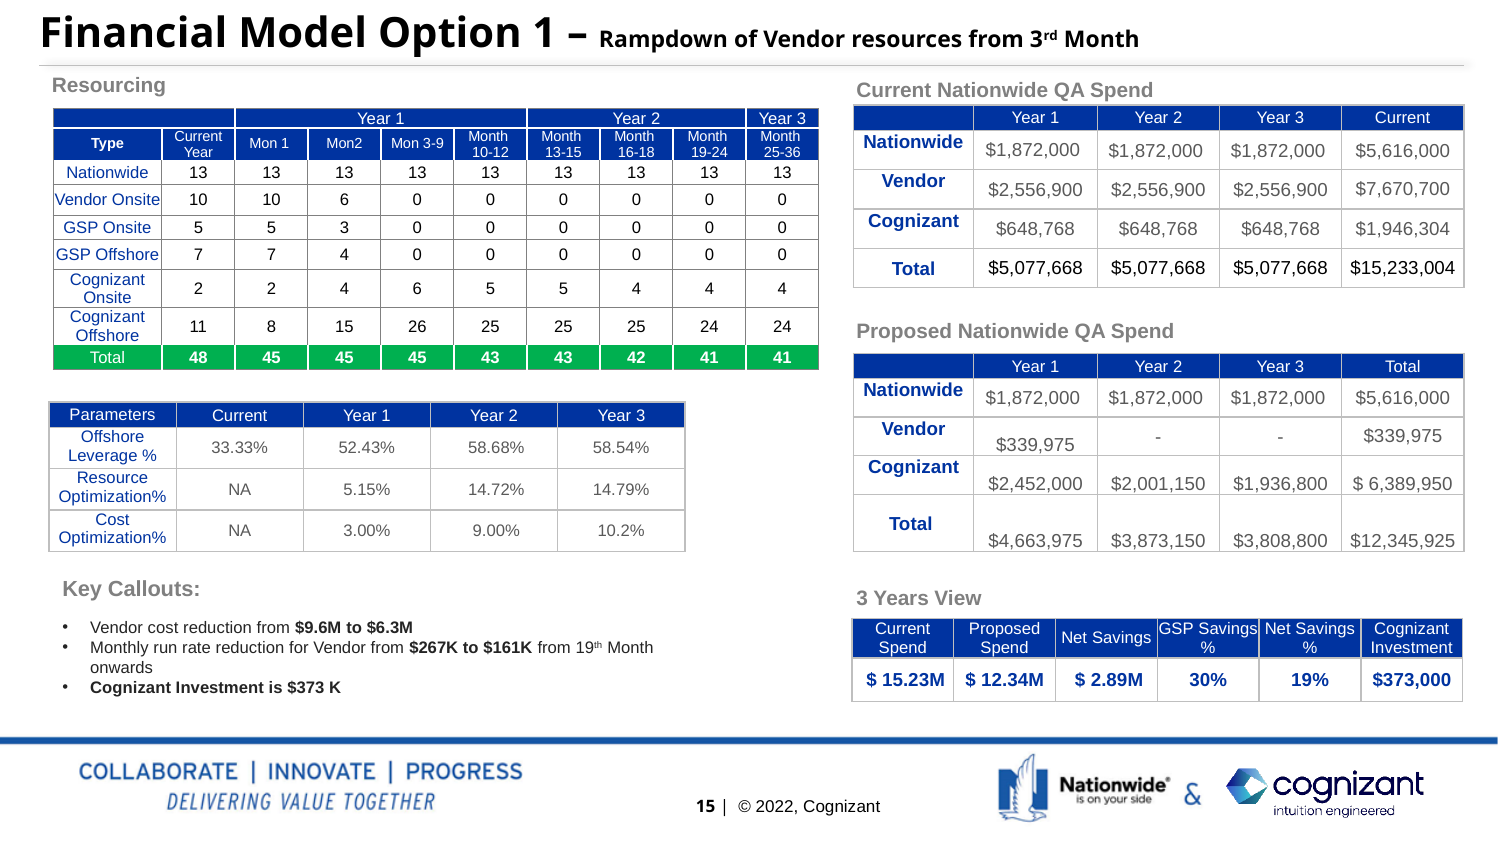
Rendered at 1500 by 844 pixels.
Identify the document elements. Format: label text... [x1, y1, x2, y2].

table_cell $1,872,000 [1220, 131, 1341, 169]
table_cell $1,872,000 [1098, 131, 1219, 169]
table_cell $5,077,668 [1098, 249, 1219, 287]
table_cell Total [854, 249, 973, 287]
table_cell Cognizant Onsite [54, 270, 161, 307]
table_header Total [1342, 354, 1463, 378]
table_cell 7 [162, 240, 234, 269]
table_cell Total [854, 495, 973, 551]
table_cell NA [177, 469, 303, 509]
table_cell $2,001,150 [1098, 456, 1219, 494]
table_cell 30% [1158, 659, 1258, 701]
table_cell 0 [752, 185, 818, 215]
table_cell 13 [752, 160, 818, 184]
text_box Vendor cost reduction from $9.6M to $6.3M Monthly run rate reduction for Vendor from $267K to $161K from 19th Month onwards Cognizant Investment is $373 K [47, 609, 685, 745]
table_header Year 1 [304, 403, 430, 427]
table_cell 13 [454, 160, 526, 184]
table_header Cognizant Investment [1362, 619, 1462, 657]
table_cell 4 [673, 270, 745, 307]
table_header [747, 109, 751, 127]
table_header Current Spend [853, 619, 953, 657]
table_cell $3,808,800 [1220, 495, 1341, 551]
table_cell 0 [746, 185, 751, 215]
picture [0, 16, 1500, 833]
table_cell $12,345,925 [1342, 495, 1463, 551]
table_cell $373,000 [1362, 659, 1462, 701]
table_cell Total [54, 345, 161, 369]
table_cell 45 [382, 345, 453, 369]
table_cell 26 [381, 308, 453, 345]
table_header Current [1342, 106, 1463, 130]
table_cell Cognizant [854, 210, 973, 248]
table_cell $2,556,900 [1220, 170, 1341, 208]
title Financial Model Option 1 – Rampdown of Vendor resources from 3rd Month [39, 9, 751, 64]
table_cell $3,873,150 [1098, 495, 1219, 551]
table_cell $7,670,700 [1342, 170, 1463, 208]
table_cell 13 [673, 160, 745, 184]
table_cell 19% [1260, 659, 1360, 701]
table_cell GSP Onsite [54, 216, 161, 239]
table_cell 5 [454, 270, 526, 307]
text_box Current Nationwide QA Spend [841, 69, 1170, 109]
table_cell $ 15.23M [853, 659, 953, 701]
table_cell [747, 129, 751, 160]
table_cell 0 [746, 216, 751, 239]
table_cell 0 [381, 240, 453, 269]
table_cell 5.15% [304, 469, 430, 509]
table_cell Vendor [854, 418, 973, 455]
table_cell 45 [236, 345, 307, 369]
table_cell 14.72% [431, 469, 557, 509]
table_header Year 3 [752, 109, 818, 127]
table_header Year 2 [1098, 354, 1219, 378]
table_cell 0 [600, 185, 672, 215]
table_cell 13 [381, 160, 453, 184]
table_cell 24 [673, 308, 745, 345]
table_cell 3.00% [304, 511, 430, 551]
table_cell $1,872,000 [1098, 379, 1219, 416]
table_cell $ 12.34M [954, 659, 1055, 701]
table_cell $1,872,000 [974, 379, 1097, 416]
table_cell 41 [674, 345, 745, 369]
table_cell 4 [746, 270, 751, 307]
table_cell $648,768 [1098, 210, 1219, 248]
table_header Year 2 [1098, 106, 1219, 130]
table_header Net Savings % [1260, 619, 1360, 657]
table_cell Offshore Leverage % [50, 428, 176, 468]
table_header [854, 106, 973, 130]
table_cell $648,768 [974, 210, 1097, 248]
table_cell 11 [162, 308, 234, 345]
table_cell $339,975 [974, 418, 1097, 455]
table_cell 13 [162, 160, 234, 184]
table_header [854, 354, 973, 378]
table_header Year 3 [1220, 354, 1341, 378]
table_cell Vendor [854, 170, 973, 208]
table_header Year 1 [974, 106, 1097, 130]
table_cell 43 [528, 345, 599, 369]
table_header Year 3 [1220, 106, 1341, 130]
text_box 3 Years View [841, 577, 1019, 617]
table_header Year 3 [558, 403, 684, 427]
table_cell Cost Optimization% [50, 511, 176, 551]
table_cell Type [54, 129, 161, 160]
table_cell 0 [381, 216, 453, 239]
table_cell 4 [308, 270, 380, 307]
table_cell GSP Offshore [54, 240, 161, 269]
table_cell 0 [673, 216, 745, 239]
table_cell 5 [527, 270, 599, 307]
table_cell Current Year [163, 129, 234, 160]
table_cell 0 [454, 216, 526, 239]
table_cell Vendor Onsite [54, 185, 161, 215]
table_cell 52.43% [304, 428, 430, 468]
table_cell 0 [600, 216, 672, 239]
table_cell 2 [162, 270, 234, 307]
table_cell 6 [308, 185, 380, 215]
table_cell $5,077,668 [1220, 249, 1341, 287]
table_cell Nationwide [854, 131, 973, 169]
table_cell 33.33% [177, 428, 303, 468]
table_header Proposed Spend [954, 619, 1055, 657]
table_header Year 2 [431, 403, 557, 427]
table_cell 13 [308, 160, 380, 184]
table_cell 5 [235, 216, 307, 239]
table_cell $2,452,000 [974, 456, 1097, 494]
table_cell 10 [162, 185, 234, 215]
table_cell Month 19-24 [674, 129, 745, 160]
table_header Net Savings [1056, 619, 1157, 657]
table_cell $5,616,000 [1342, 131, 1463, 169]
table_cell 43 [455, 345, 526, 369]
table_header Year 1 [236, 109, 526, 127]
table_cell 24 [746, 308, 751, 345]
table_cell 41 [747, 345, 751, 369]
table_cell 0 [527, 216, 599, 239]
text_box Proposed Nationwide QA Spend [841, 310, 1239, 351]
text_box Resourcing [37, 64, 366, 104]
table_cell 15 [308, 308, 380, 345]
table_cell 4 [600, 270, 672, 307]
table_header Year 2 [528, 109, 745, 127]
table_cell 5 [162, 216, 234, 239]
table_cell 25 [454, 308, 526, 345]
table_cell 0 [752, 240, 818, 269]
table_cell 0 [527, 240, 599, 269]
table_cell 25 [527, 308, 599, 345]
table_cell 4 [752, 270, 818, 307]
table_cell 45 [309, 345, 380, 369]
table_cell 6 [381, 270, 453, 307]
table_cell $1,872,000 [1220, 379, 1341, 416]
title Financial Model Option 1 – Rampdown of Vendor resources from 3rd Month [752, 9, 1463, 61]
table_cell Month 25-36 [752, 129, 818, 160]
table_cell - [1220, 418, 1341, 455]
table_cell $648,768 [1220, 210, 1341, 248]
table_cell 0 [381, 185, 453, 215]
table_cell 0 [600, 240, 672, 269]
table_cell $1,936,800 [1220, 456, 1341, 494]
table_cell Month 13-15 [528, 129, 599, 160]
table_cell 0 [752, 216, 818, 239]
table_cell 0 [527, 185, 599, 215]
table_cell 7 [235, 240, 307, 269]
table_header Year 1 [974, 354, 1097, 378]
table_cell 0 [673, 185, 745, 215]
table_cell $339,975 [1342, 418, 1463, 455]
table_cell - [1098, 418, 1219, 455]
table_cell 48 [163, 345, 234, 369]
table_cell $ 6,389,950 [1342, 456, 1463, 494]
table_cell 2 [235, 270, 307, 307]
table_cell $2,556,900 [974, 170, 1097, 208]
table_cell 10 [235, 185, 307, 215]
table_cell 58.54% [558, 428, 684, 468]
table_cell $5,616,000 [1342, 379, 1463, 416]
table_cell $1,872,000 [974, 131, 1097, 169]
table_cell 4 [308, 240, 380, 269]
table_cell 10.2% [558, 511, 684, 551]
table_cell 14.79% [558, 469, 684, 509]
table_header [54, 109, 234, 127]
table_cell Cognizant Offshore [54, 308, 161, 345]
table_cell 9.00% [431, 511, 557, 551]
table_cell 58.68% [431, 428, 557, 468]
table_cell 13 [746, 160, 751, 184]
table_cell 13 [527, 160, 599, 184]
table_cell 0 [454, 185, 526, 215]
table_cell Mon2 [309, 129, 380, 160]
table_cell Nationwide [854, 379, 973, 416]
table_cell 0 [454, 240, 526, 269]
table_cell 0 [746, 240, 751, 269]
table_cell 42 [601, 345, 672, 369]
table_cell NA [177, 511, 303, 551]
table_header Current [177, 403, 303, 427]
table_cell Mon 3-9 [382, 129, 453, 160]
table_cell Month 16-18 [601, 129, 672, 160]
table_cell $ 2.89M [1056, 659, 1157, 701]
table_cell 8 [235, 308, 307, 345]
table_cell $5,077,668 [974, 249, 1097, 287]
table_cell 13 [600, 160, 672, 184]
table_cell Mon 1 [236, 129, 307, 160]
table_header GSP Savings% [1158, 619, 1258, 657]
table_cell 0 [673, 240, 745, 269]
table_cell Cognizant [854, 456, 973, 494]
table_cell 25 [600, 308, 672, 345]
table_cell Resource Optimization% [50, 469, 176, 509]
table_cell $1,946,304 [1342, 210, 1463, 248]
table_cell $2,556,900 [1098, 170, 1219, 208]
table_cell $4,663,975 [974, 495, 1097, 551]
table_cell Nationwide [54, 160, 161, 184]
text_box Key Callouts: [47, 567, 376, 609]
table_cell 13 [235, 160, 307, 184]
table_cell 3 [308, 216, 380, 239]
table_cell Month 10-12 [455, 129, 526, 160]
table_cell $15,233,004 [1342, 249, 1463, 287]
table_cell 24 [752, 308, 818, 345]
table_cell 41 [752, 345, 818, 369]
table_header Parameters [50, 403, 176, 427]
